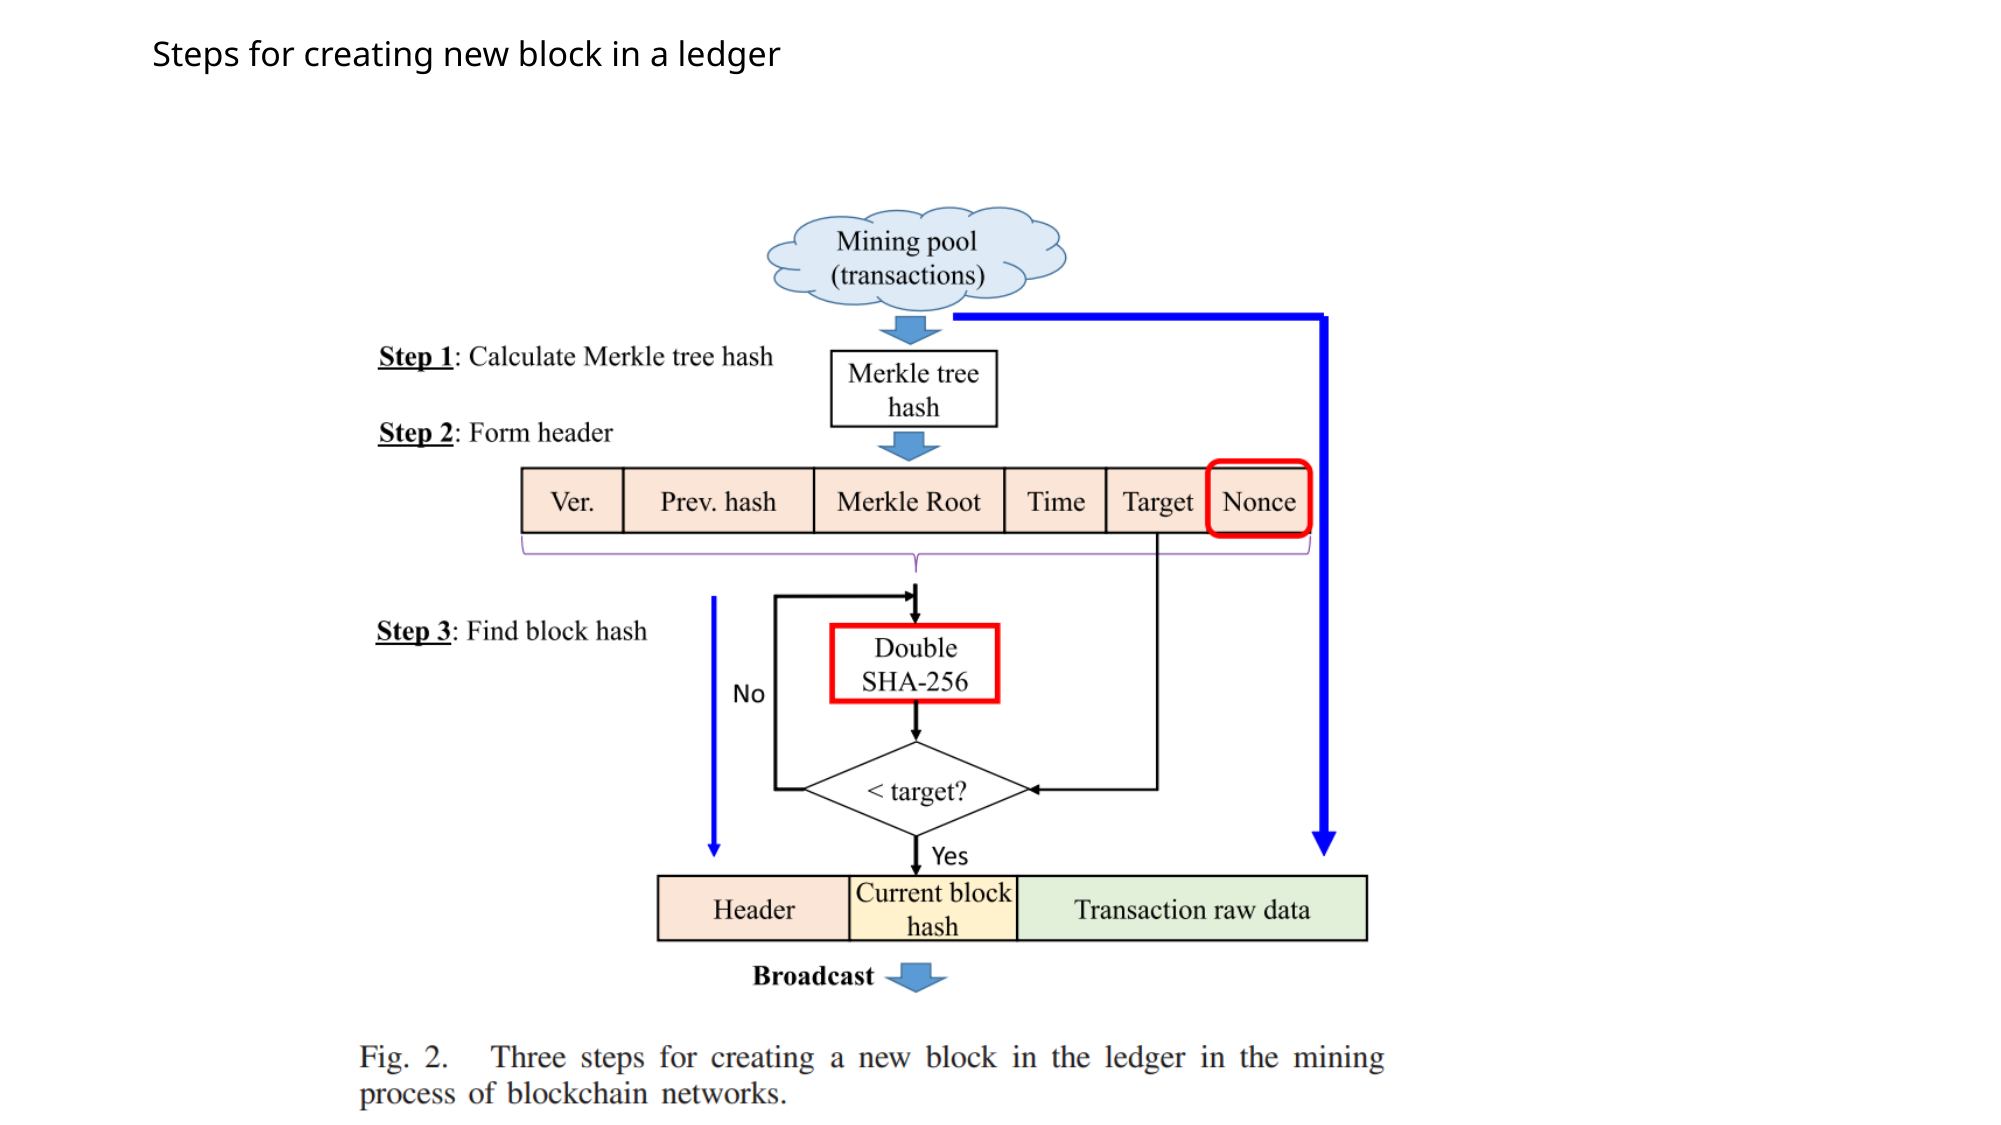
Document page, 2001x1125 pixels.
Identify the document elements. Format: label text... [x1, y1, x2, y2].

title Steps for creating new block in a ledger [137, 29, 1863, 82]
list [358, 161, 1387, 1114]
